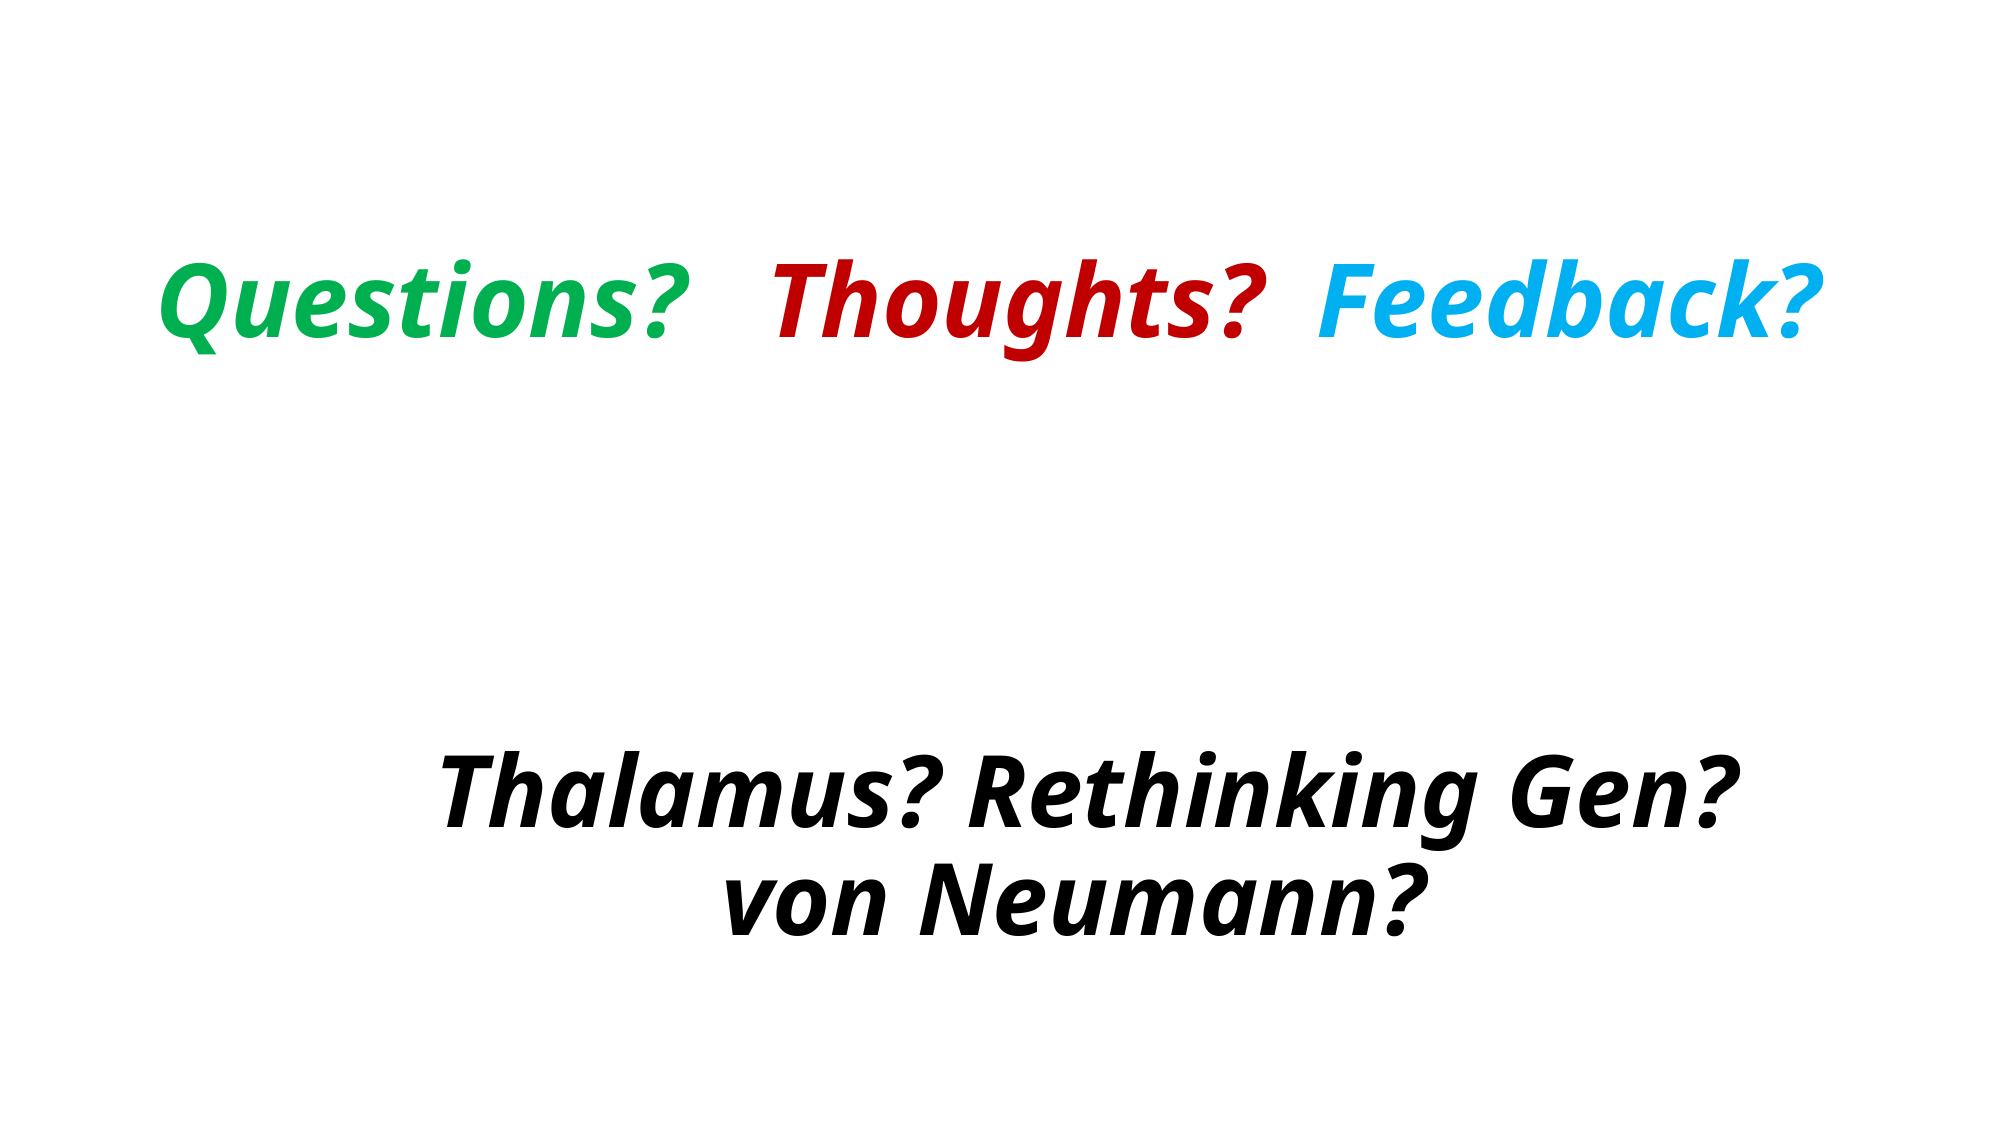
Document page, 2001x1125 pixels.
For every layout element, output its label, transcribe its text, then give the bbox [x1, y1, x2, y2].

title Questions? Thoughts? Feedback? [125, 196, 1851, 414]
text_box Thalamus? Rethinking Gen? von Neumann? [224, 740, 1950, 959]
